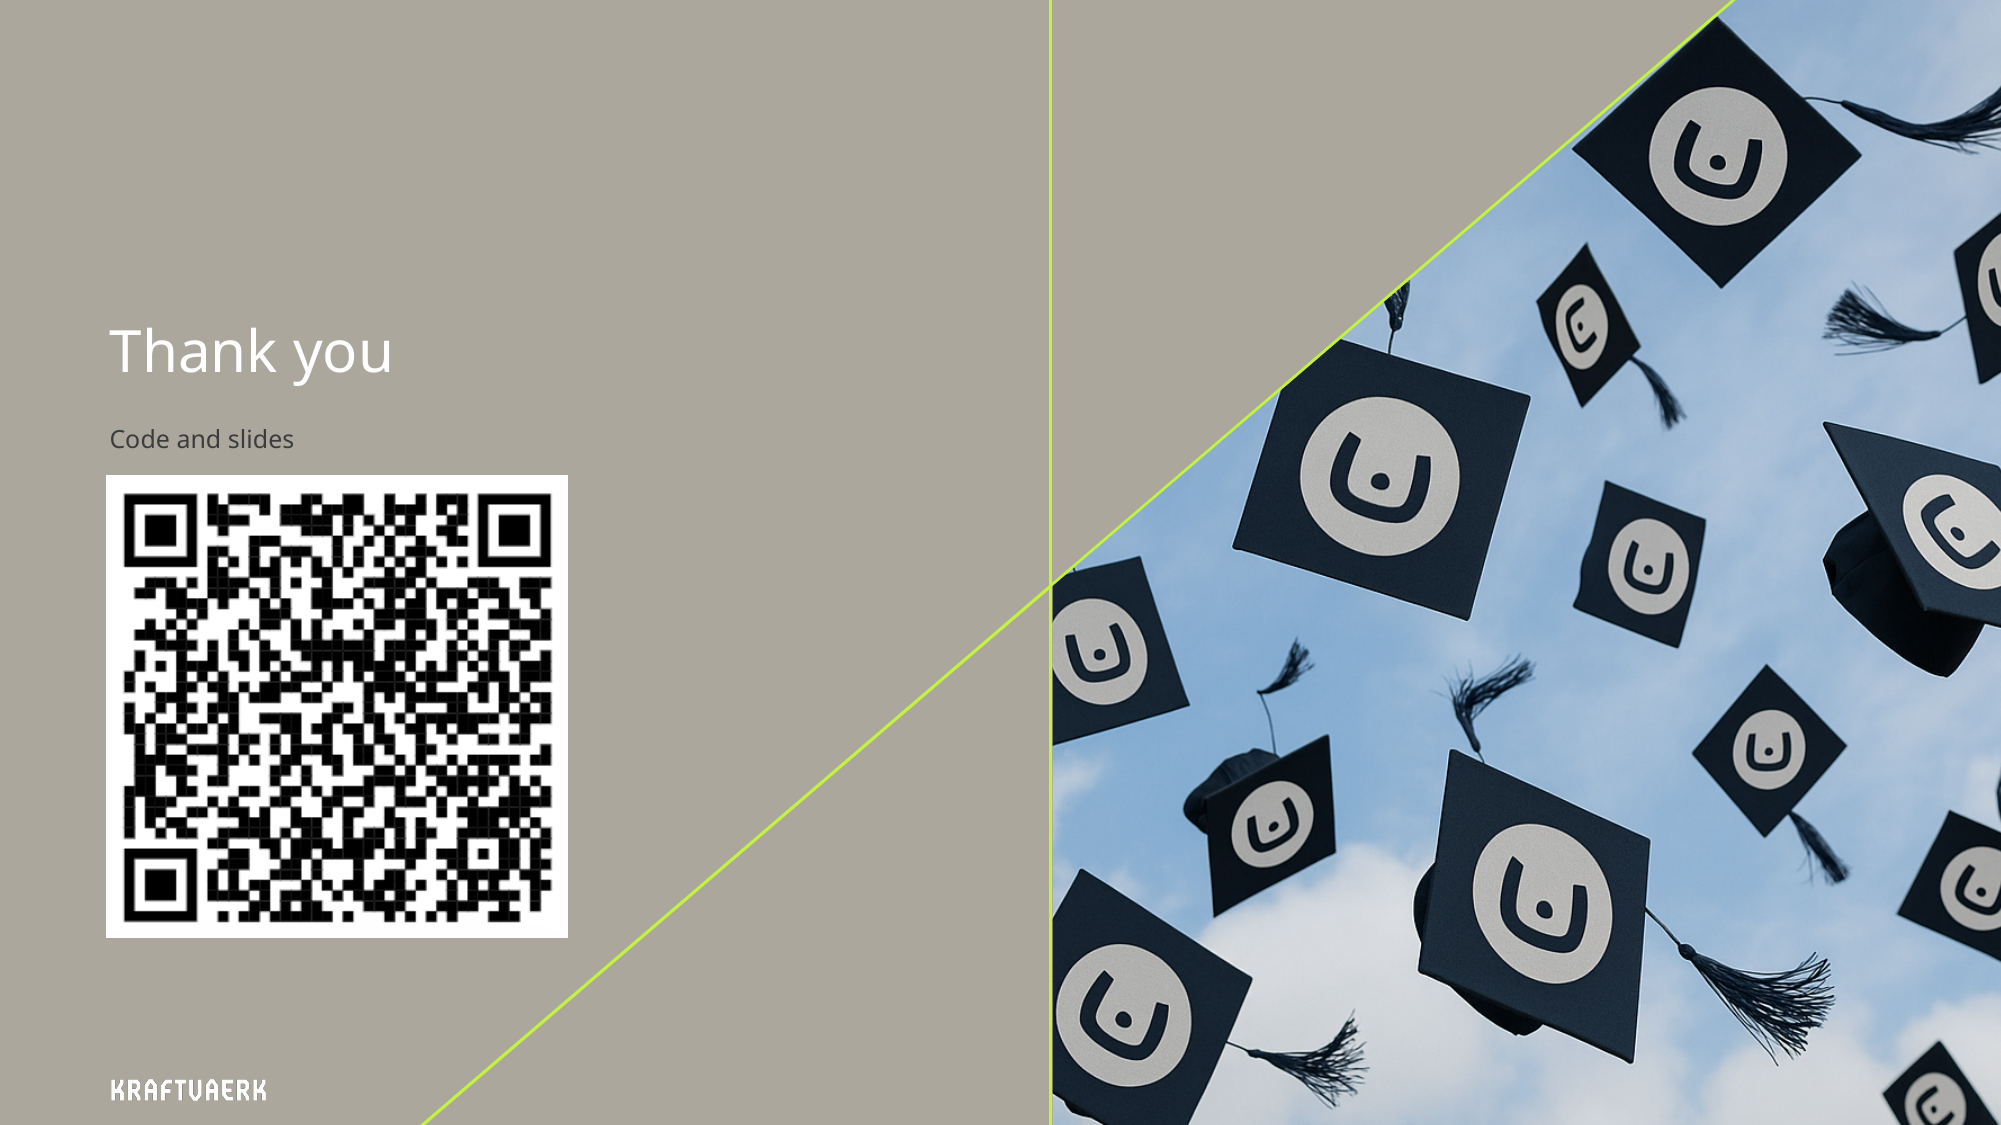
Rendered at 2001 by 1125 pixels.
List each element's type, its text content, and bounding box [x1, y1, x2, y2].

picture [1052, 0, 2001, 1125]
picture [111, 1079, 266, 1101]
picture [106, 475, 568, 939]
title Thank you [94, 306, 889, 403]
list Code and slides [94, 416, 889, 939]
